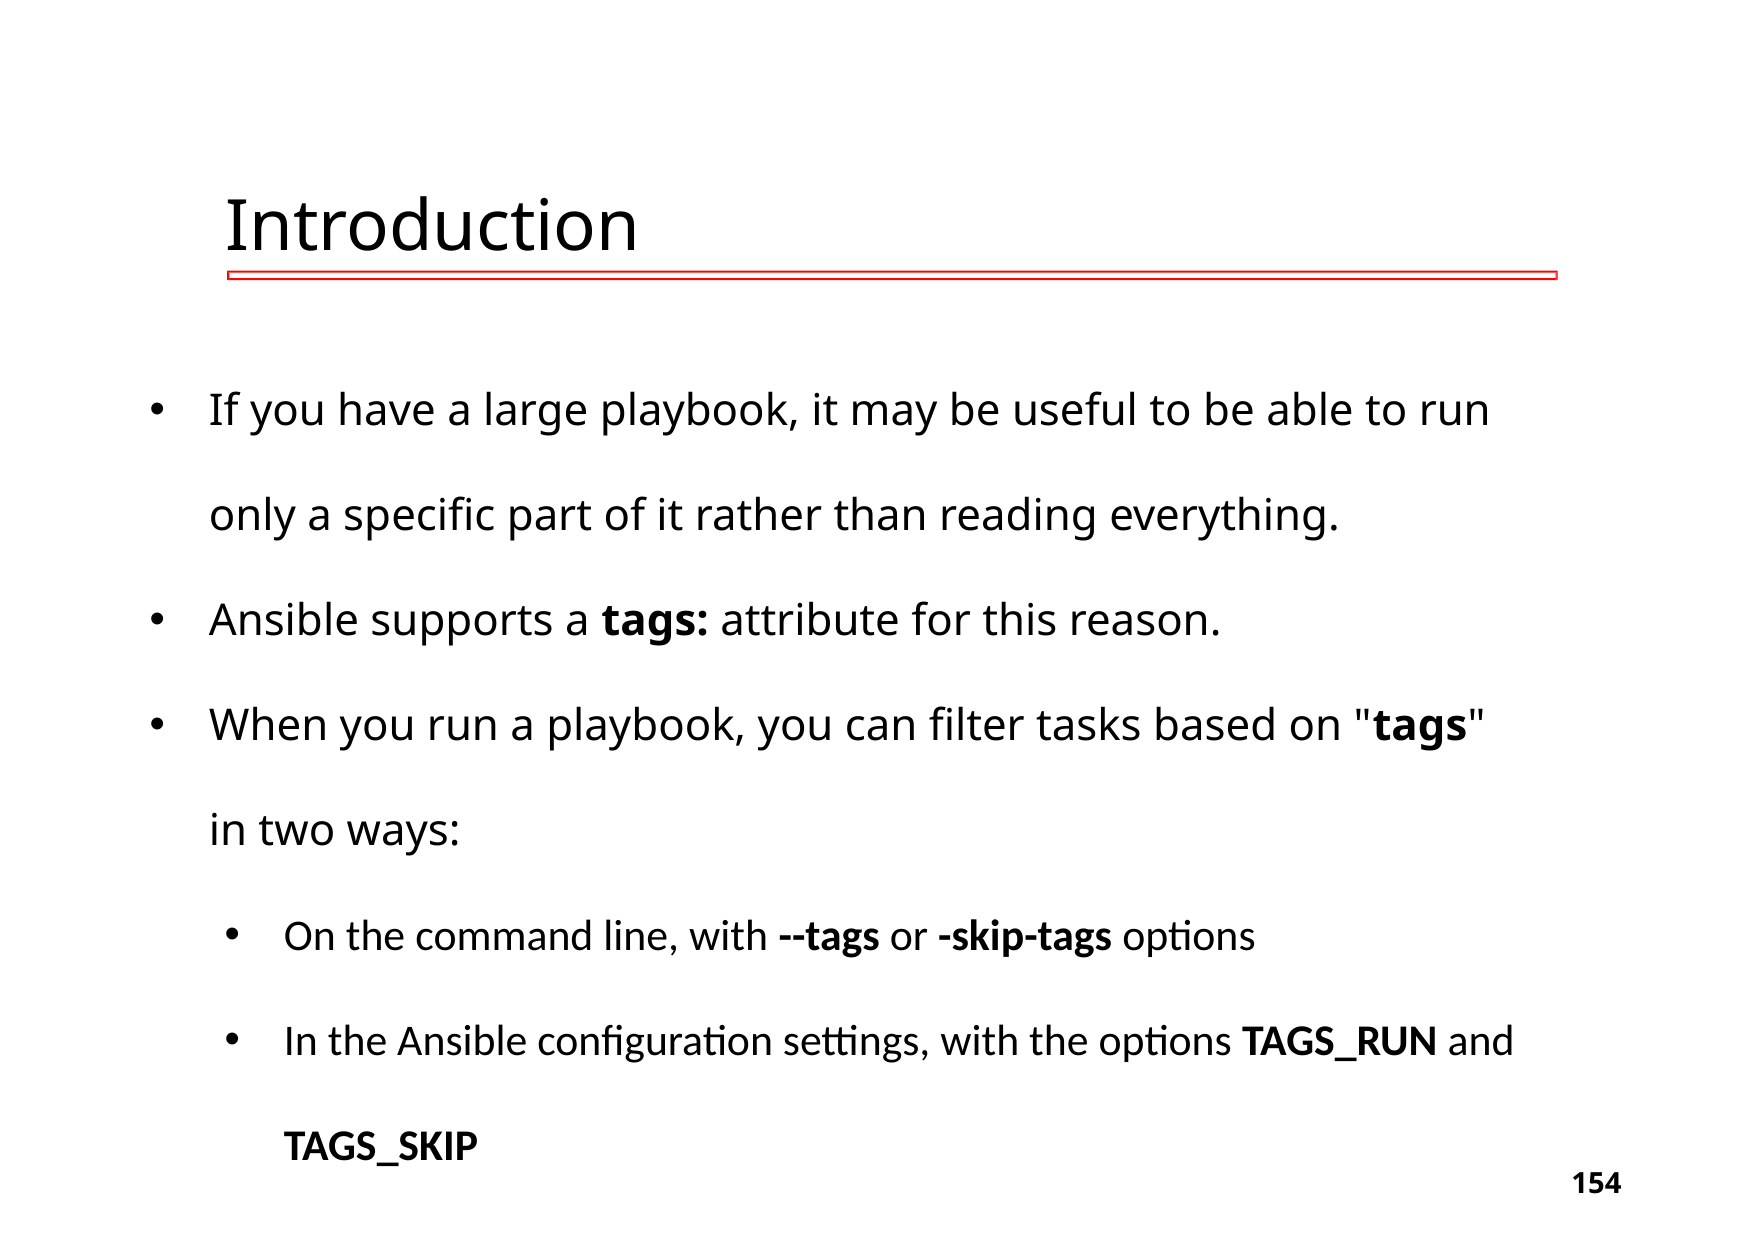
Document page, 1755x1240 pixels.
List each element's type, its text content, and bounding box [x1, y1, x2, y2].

list If you have a large playbook, it may be useful to be able to run only a specific part of it rather than reading everything. Ansible supports a tags: attribute for this reason. When you run a playbook, you can filter tasks based on "tags" in two ways: On the command line, with --tags or -skip-tags options In the Ansible configuration settings, with the options TAGS_RUN and TAGS_SKIP [133, 329, 1516, 1170]
slide_number ‹#› [1567, 1164, 1715, 1240]
title Introduction [225, 179, 1559, 387]
